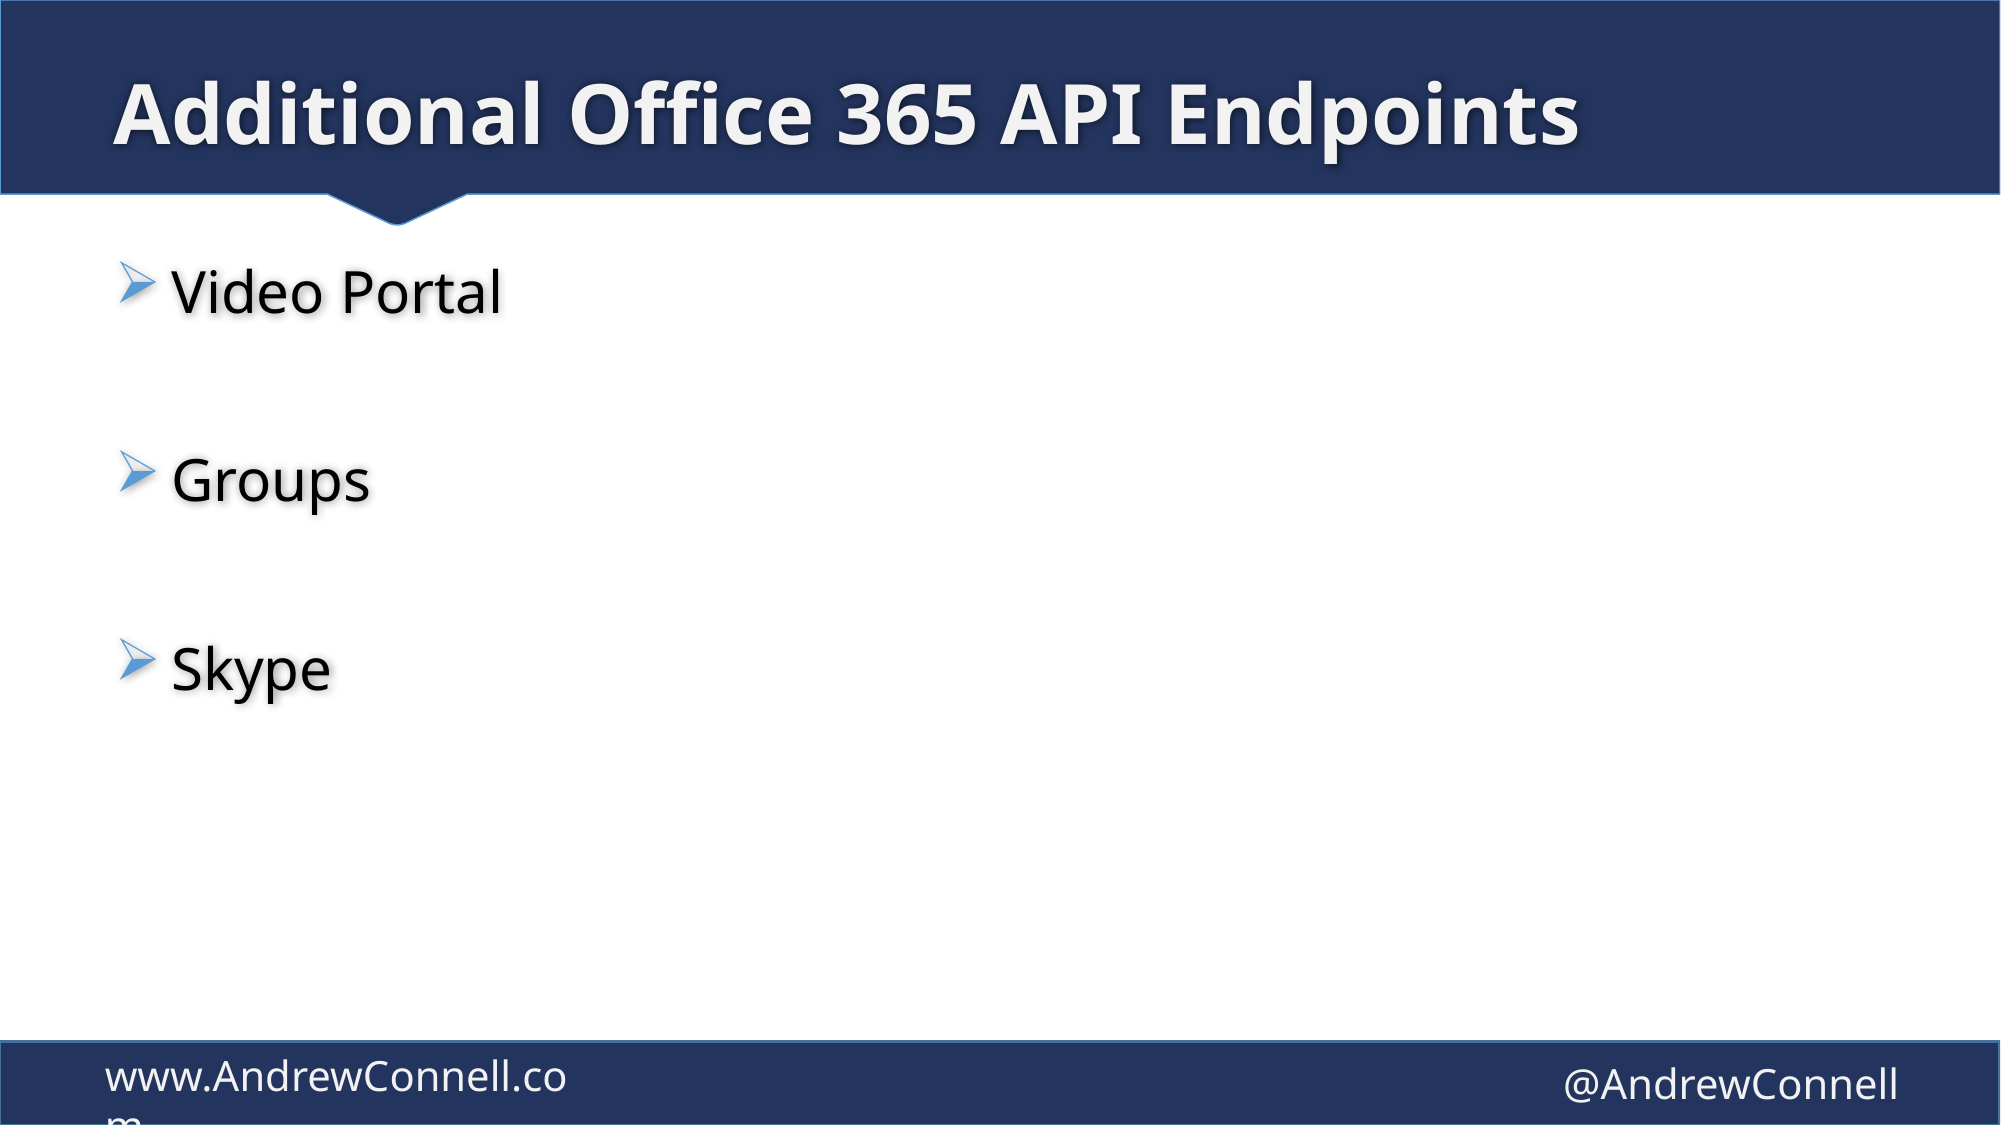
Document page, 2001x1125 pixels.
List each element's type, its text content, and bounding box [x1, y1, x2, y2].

title Additional Office 365 API Endpoints [98, 9, 1902, 169]
list Video Portal Groups Skype [99, 247, 1900, 1027]
